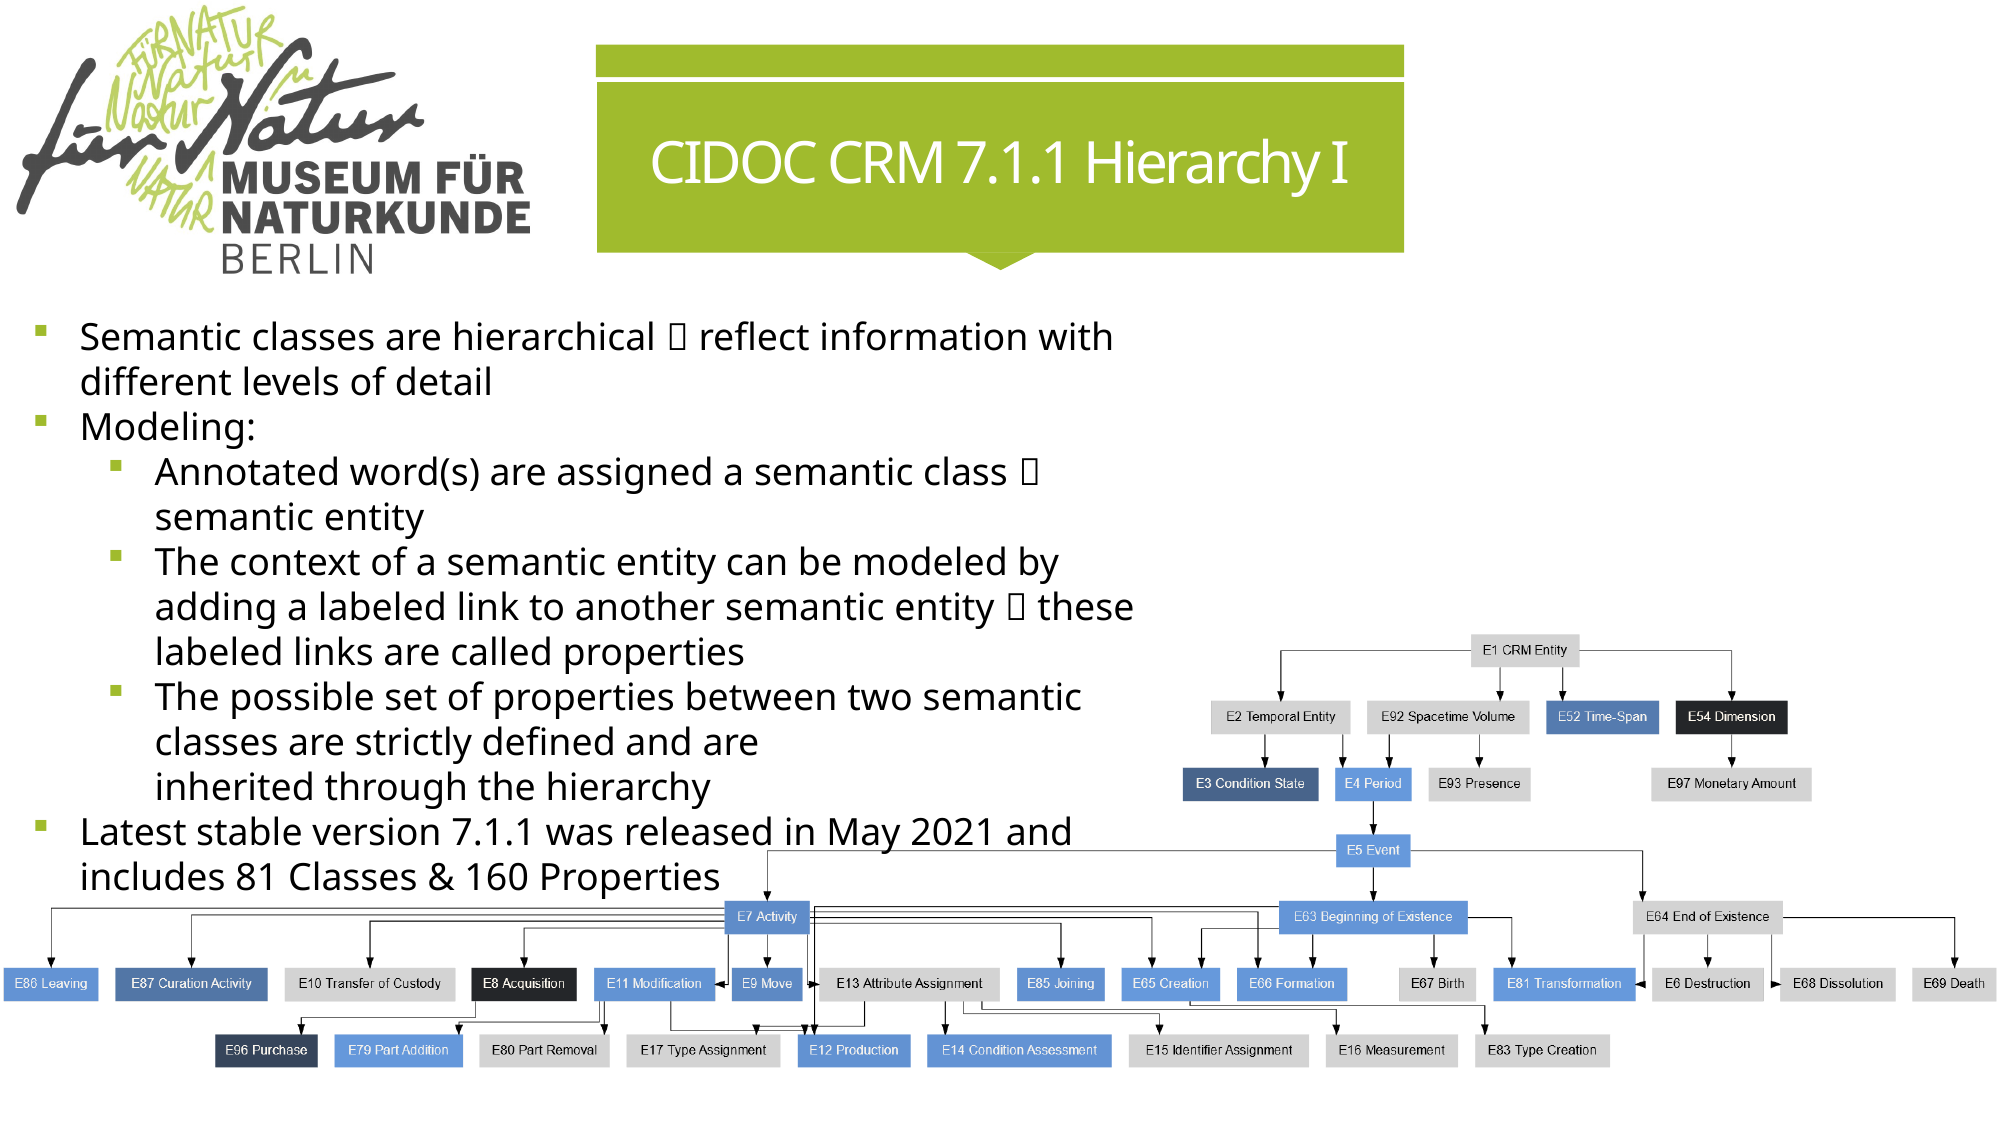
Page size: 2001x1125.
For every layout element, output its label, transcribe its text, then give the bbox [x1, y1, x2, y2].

title CIDOC CRM 7.1.1 Hierarchy I [611, 96, 1389, 235]
picture [0, 630, 2000, 1071]
text_box Semantic classes are hierarchical  reflect information with different levels of detail Modeling: Annotated word(s) are assigned a semantic class  semantic entity The context of a semantic entity can be modeled by adding a labeled link to another semantic entity  these labeled links are called properties The possible set of properties between two semantic classes are strictly defined and are inherited through the hierarchy Latest stable version 7.1.1 was released in May 2021 and includes 81 Classes & 160 Properties [17, 305, 1163, 630]
table_cell … [0, 0, 546, 321]
